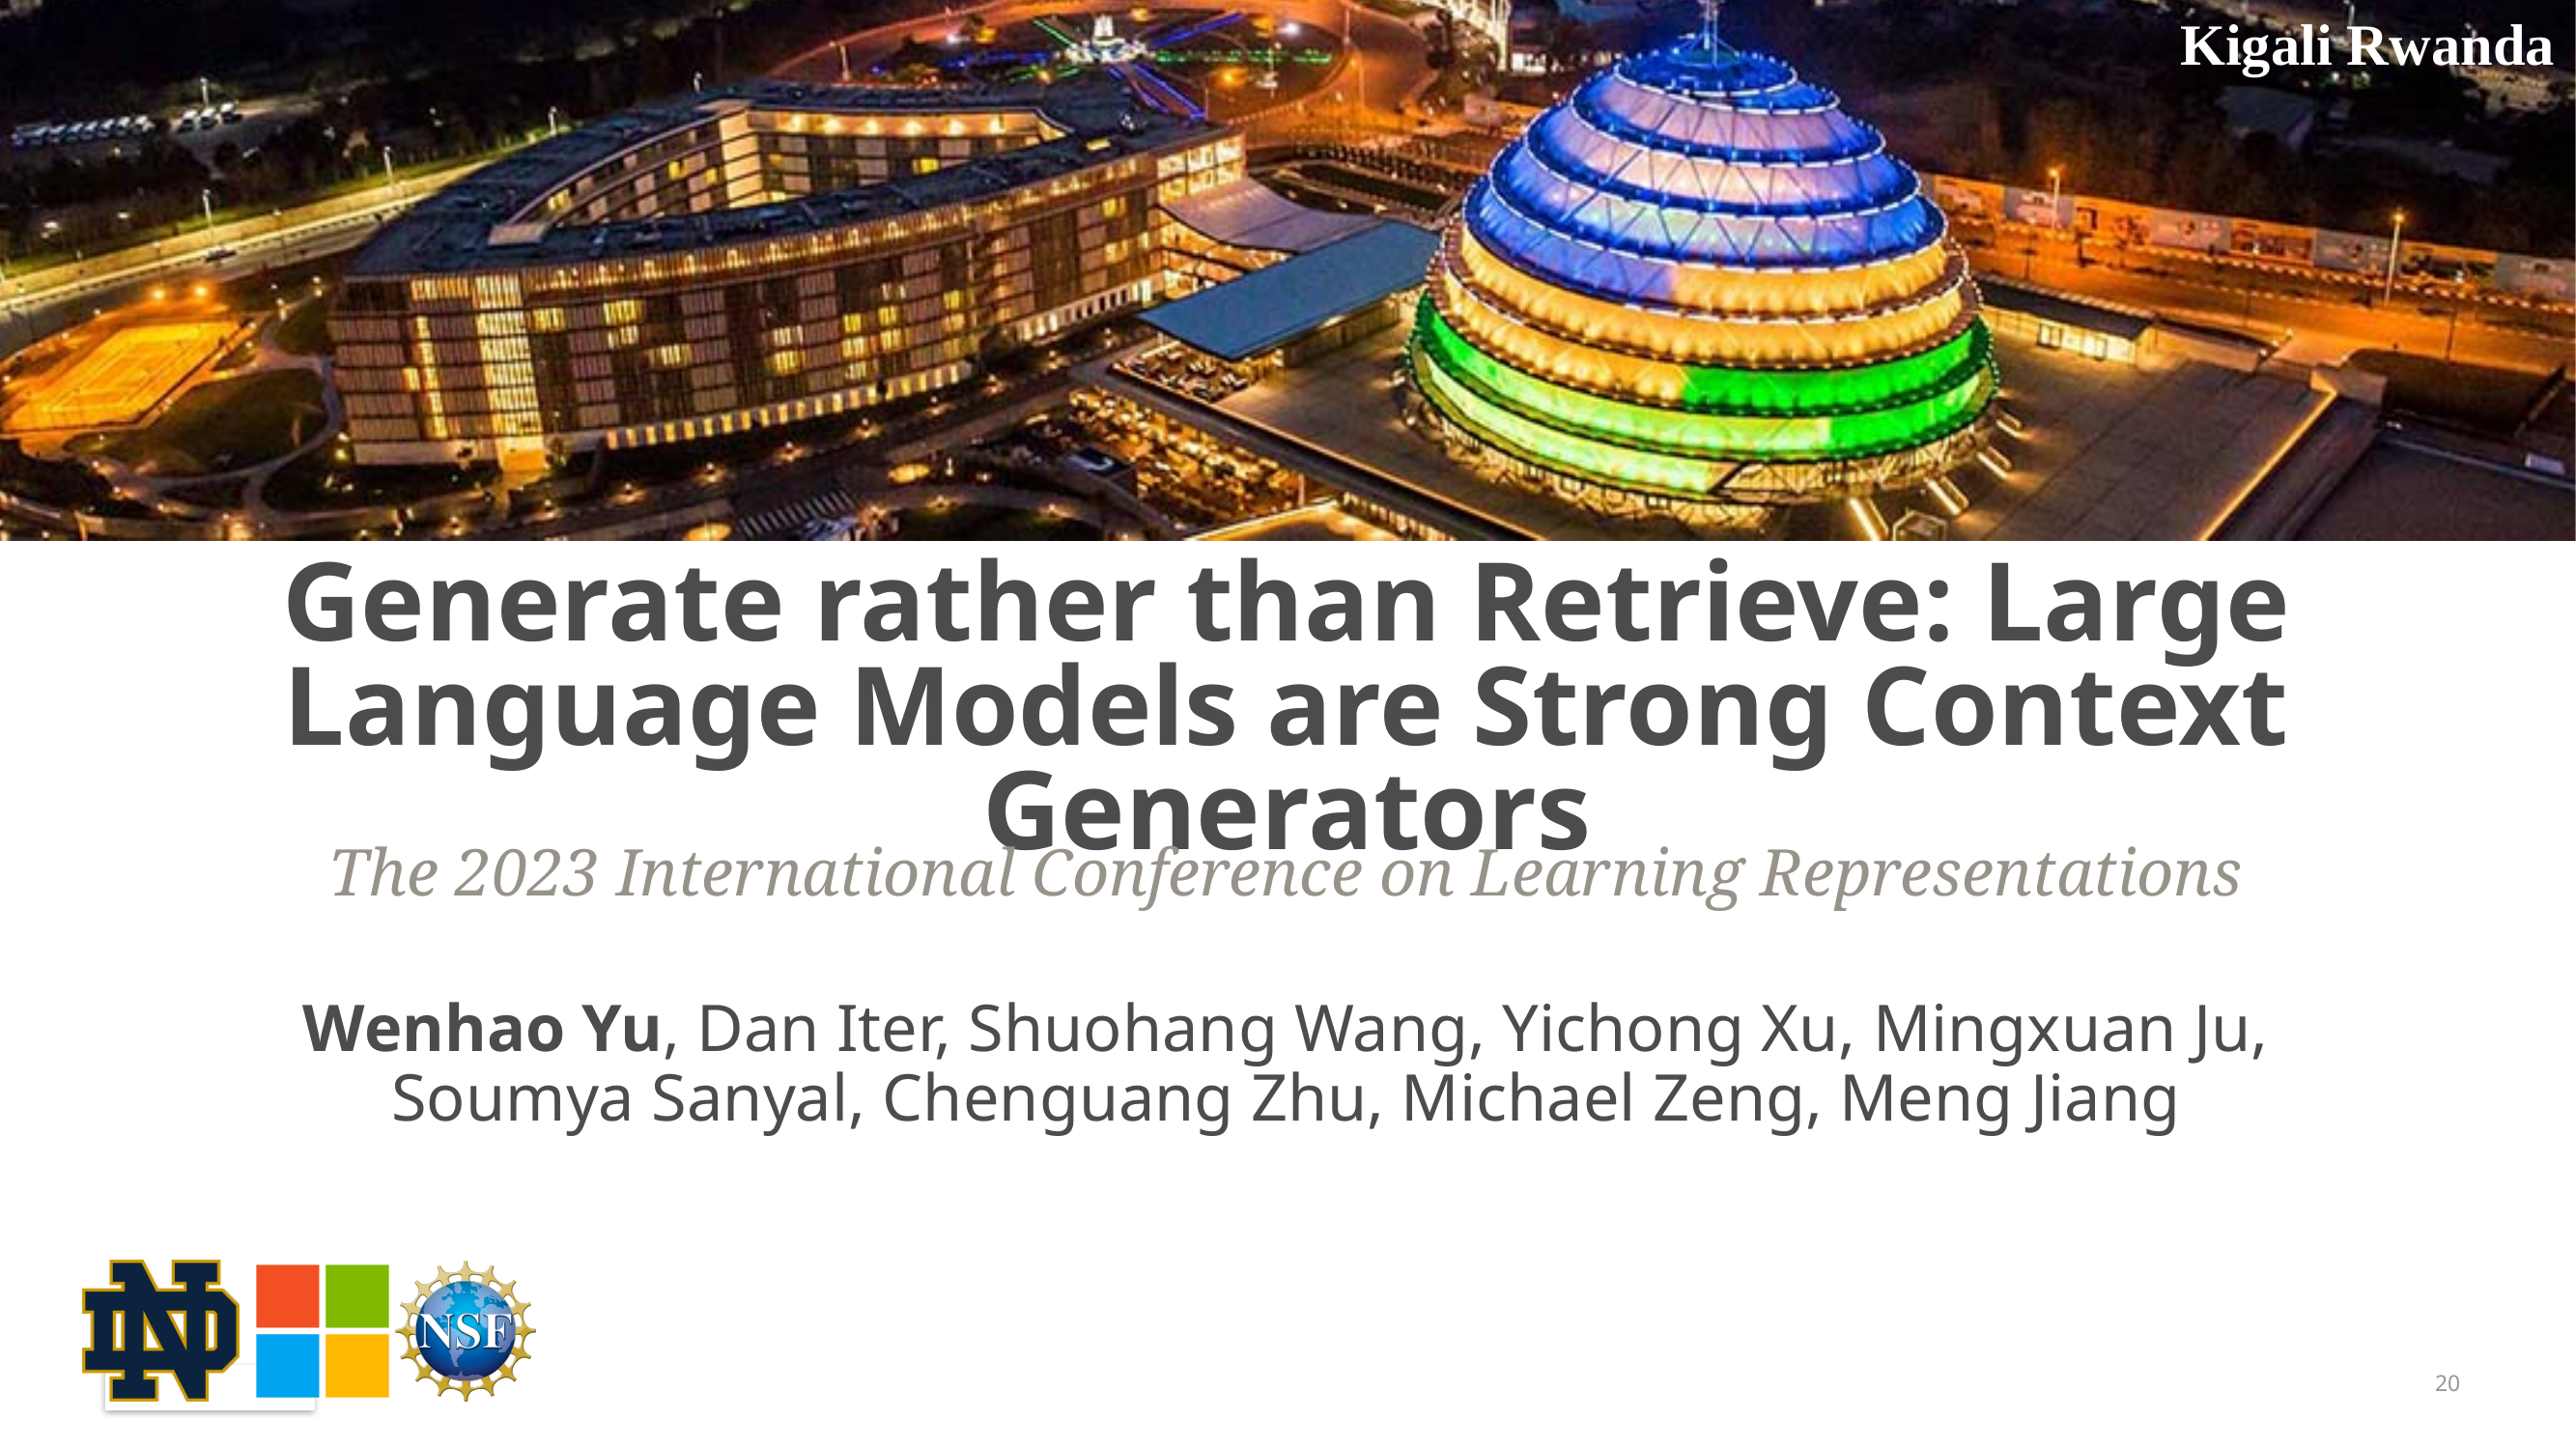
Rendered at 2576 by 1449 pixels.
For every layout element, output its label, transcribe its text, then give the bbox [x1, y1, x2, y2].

picture [79, 1258, 241, 1405]
picture [0, 0, 2576, 541]
list Wenhao Yu, Dan Iter, Shuohang Wang, Yichong Xu, Mingxuan Ju, Soumya Sanyal, Chenguang Zhu, Michael Zeng, Meng Jiang [272, 1034, 2302, 1097]
picture [249, 1258, 539, 1405]
subtitle The 2023 International Conference on Learning Representations [80, 801, 2494, 950]
slide_number 20 [2394, 1365, 2484, 1404]
title Generate rather than Retrieve: Large Language Models are Strong Context Generators [40, 627, 2534, 802]
